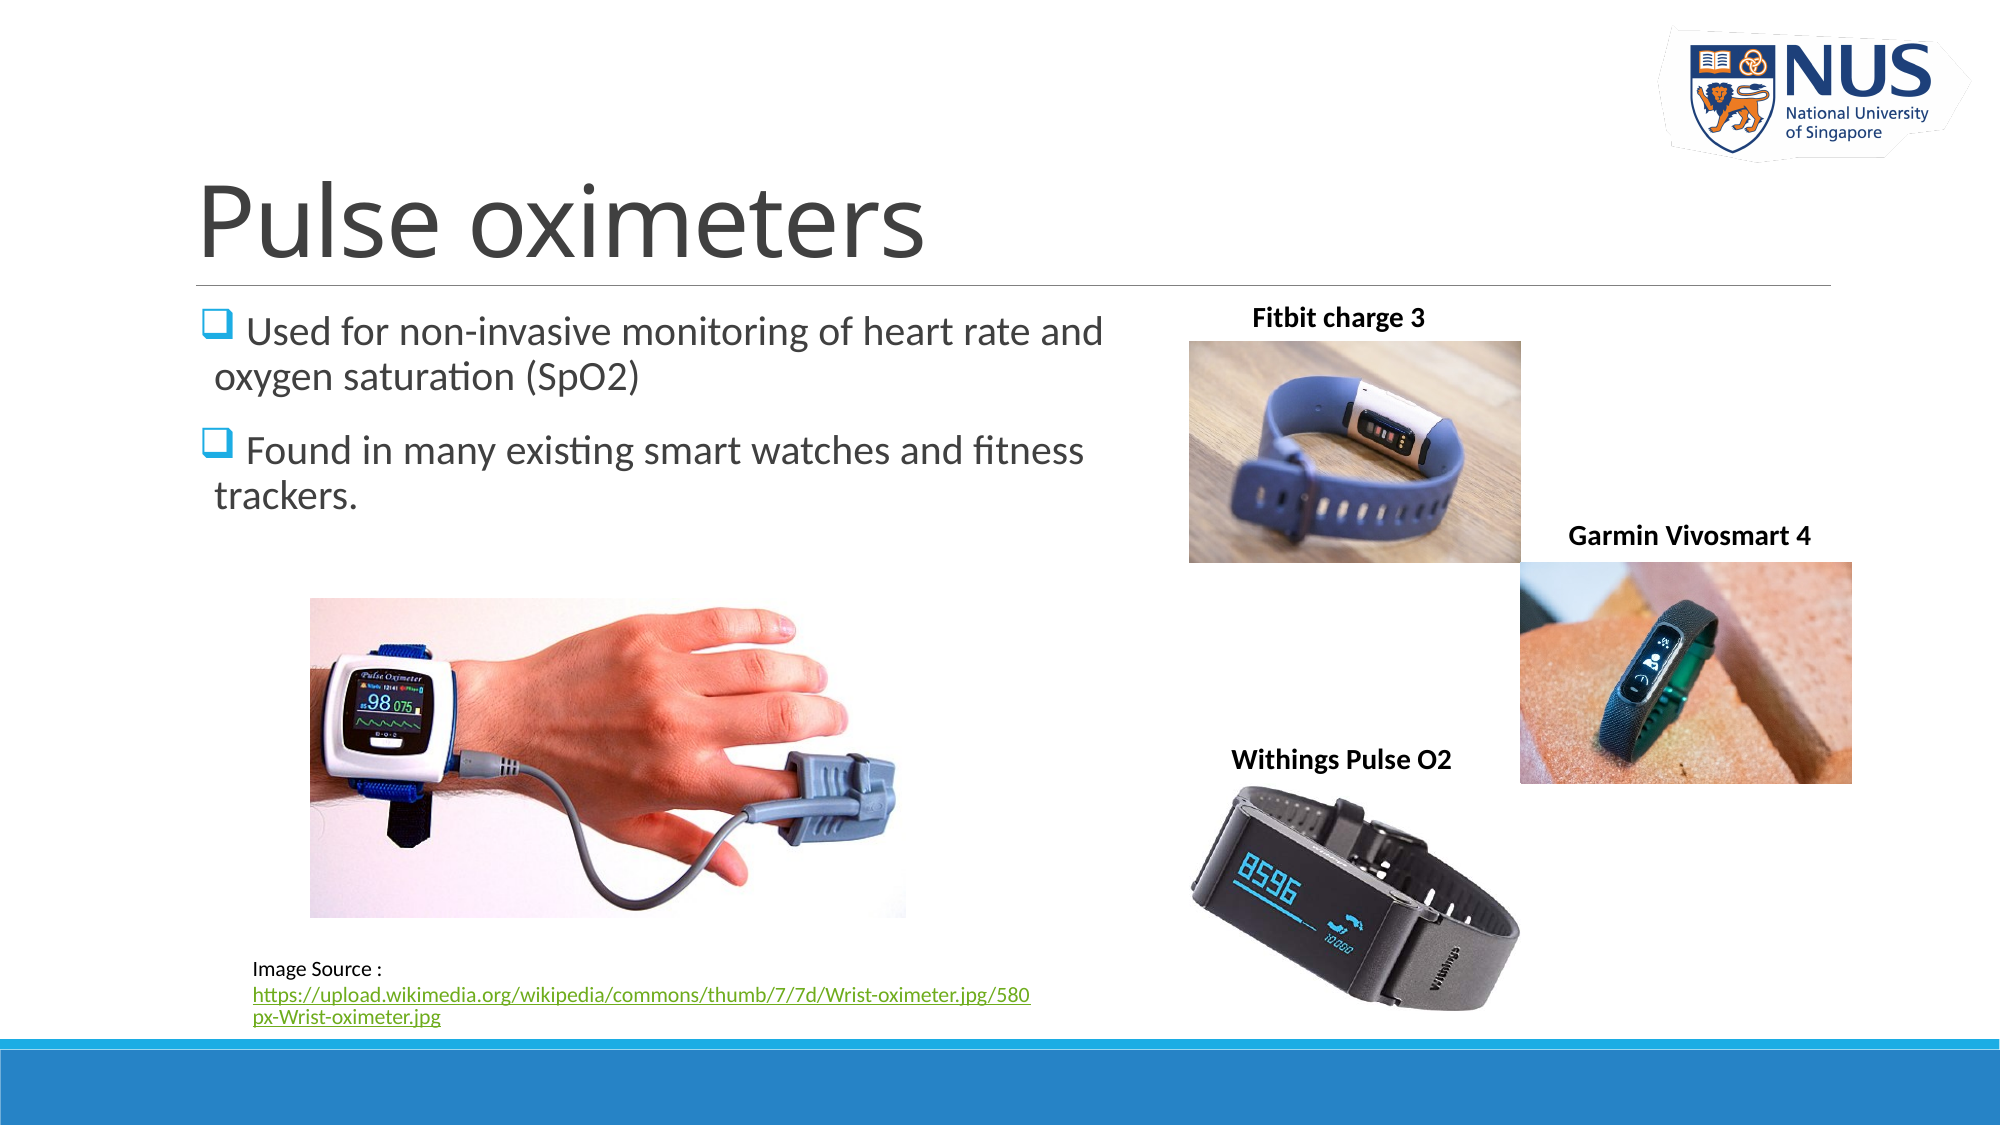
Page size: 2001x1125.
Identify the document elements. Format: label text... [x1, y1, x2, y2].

picture [309, 597, 906, 919]
text_box Withings Pulse O2 [1216, 732, 1493, 779]
text_box Image Source : https://upload.wikimedia.org/wikipedia/commons/thumb/7/7d/Wrist-oximeter.jpg/580px-Wrist-oximeter.jpg [237, 946, 1046, 1015]
title Pulse oximeters [180, 47, 1830, 285]
text_box Garmin Vivosmart 4 [1553, 508, 1830, 559]
picture [1608, 0, 2000, 206]
picture [1188, 341, 1852, 1015]
text_box Fitbit charge 3 [1237, 291, 1472, 338]
list Used for non-invasive monitoring of heart rate and oxygen saturation (SpO2) Found in many existing smart watches and fitness trackers. [199, 301, 1141, 584]
